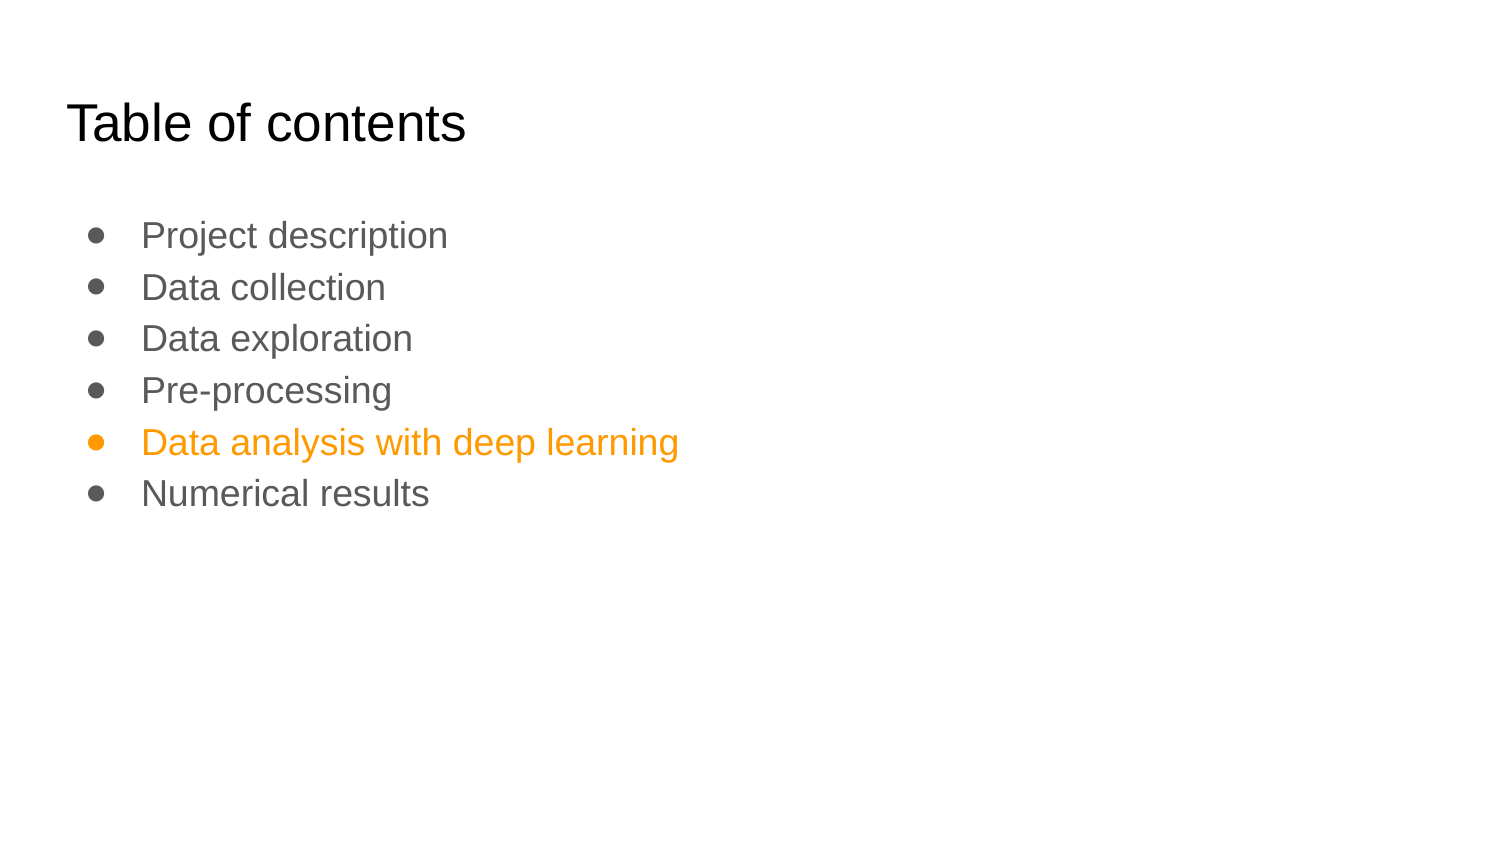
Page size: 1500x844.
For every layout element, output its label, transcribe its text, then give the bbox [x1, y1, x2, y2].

title Table of contents [51, 72, 1449, 167]
list Project description Data collection Data exploration Pre-processing Data analysis with deep learning Numerical results [51, 189, 1449, 750]
